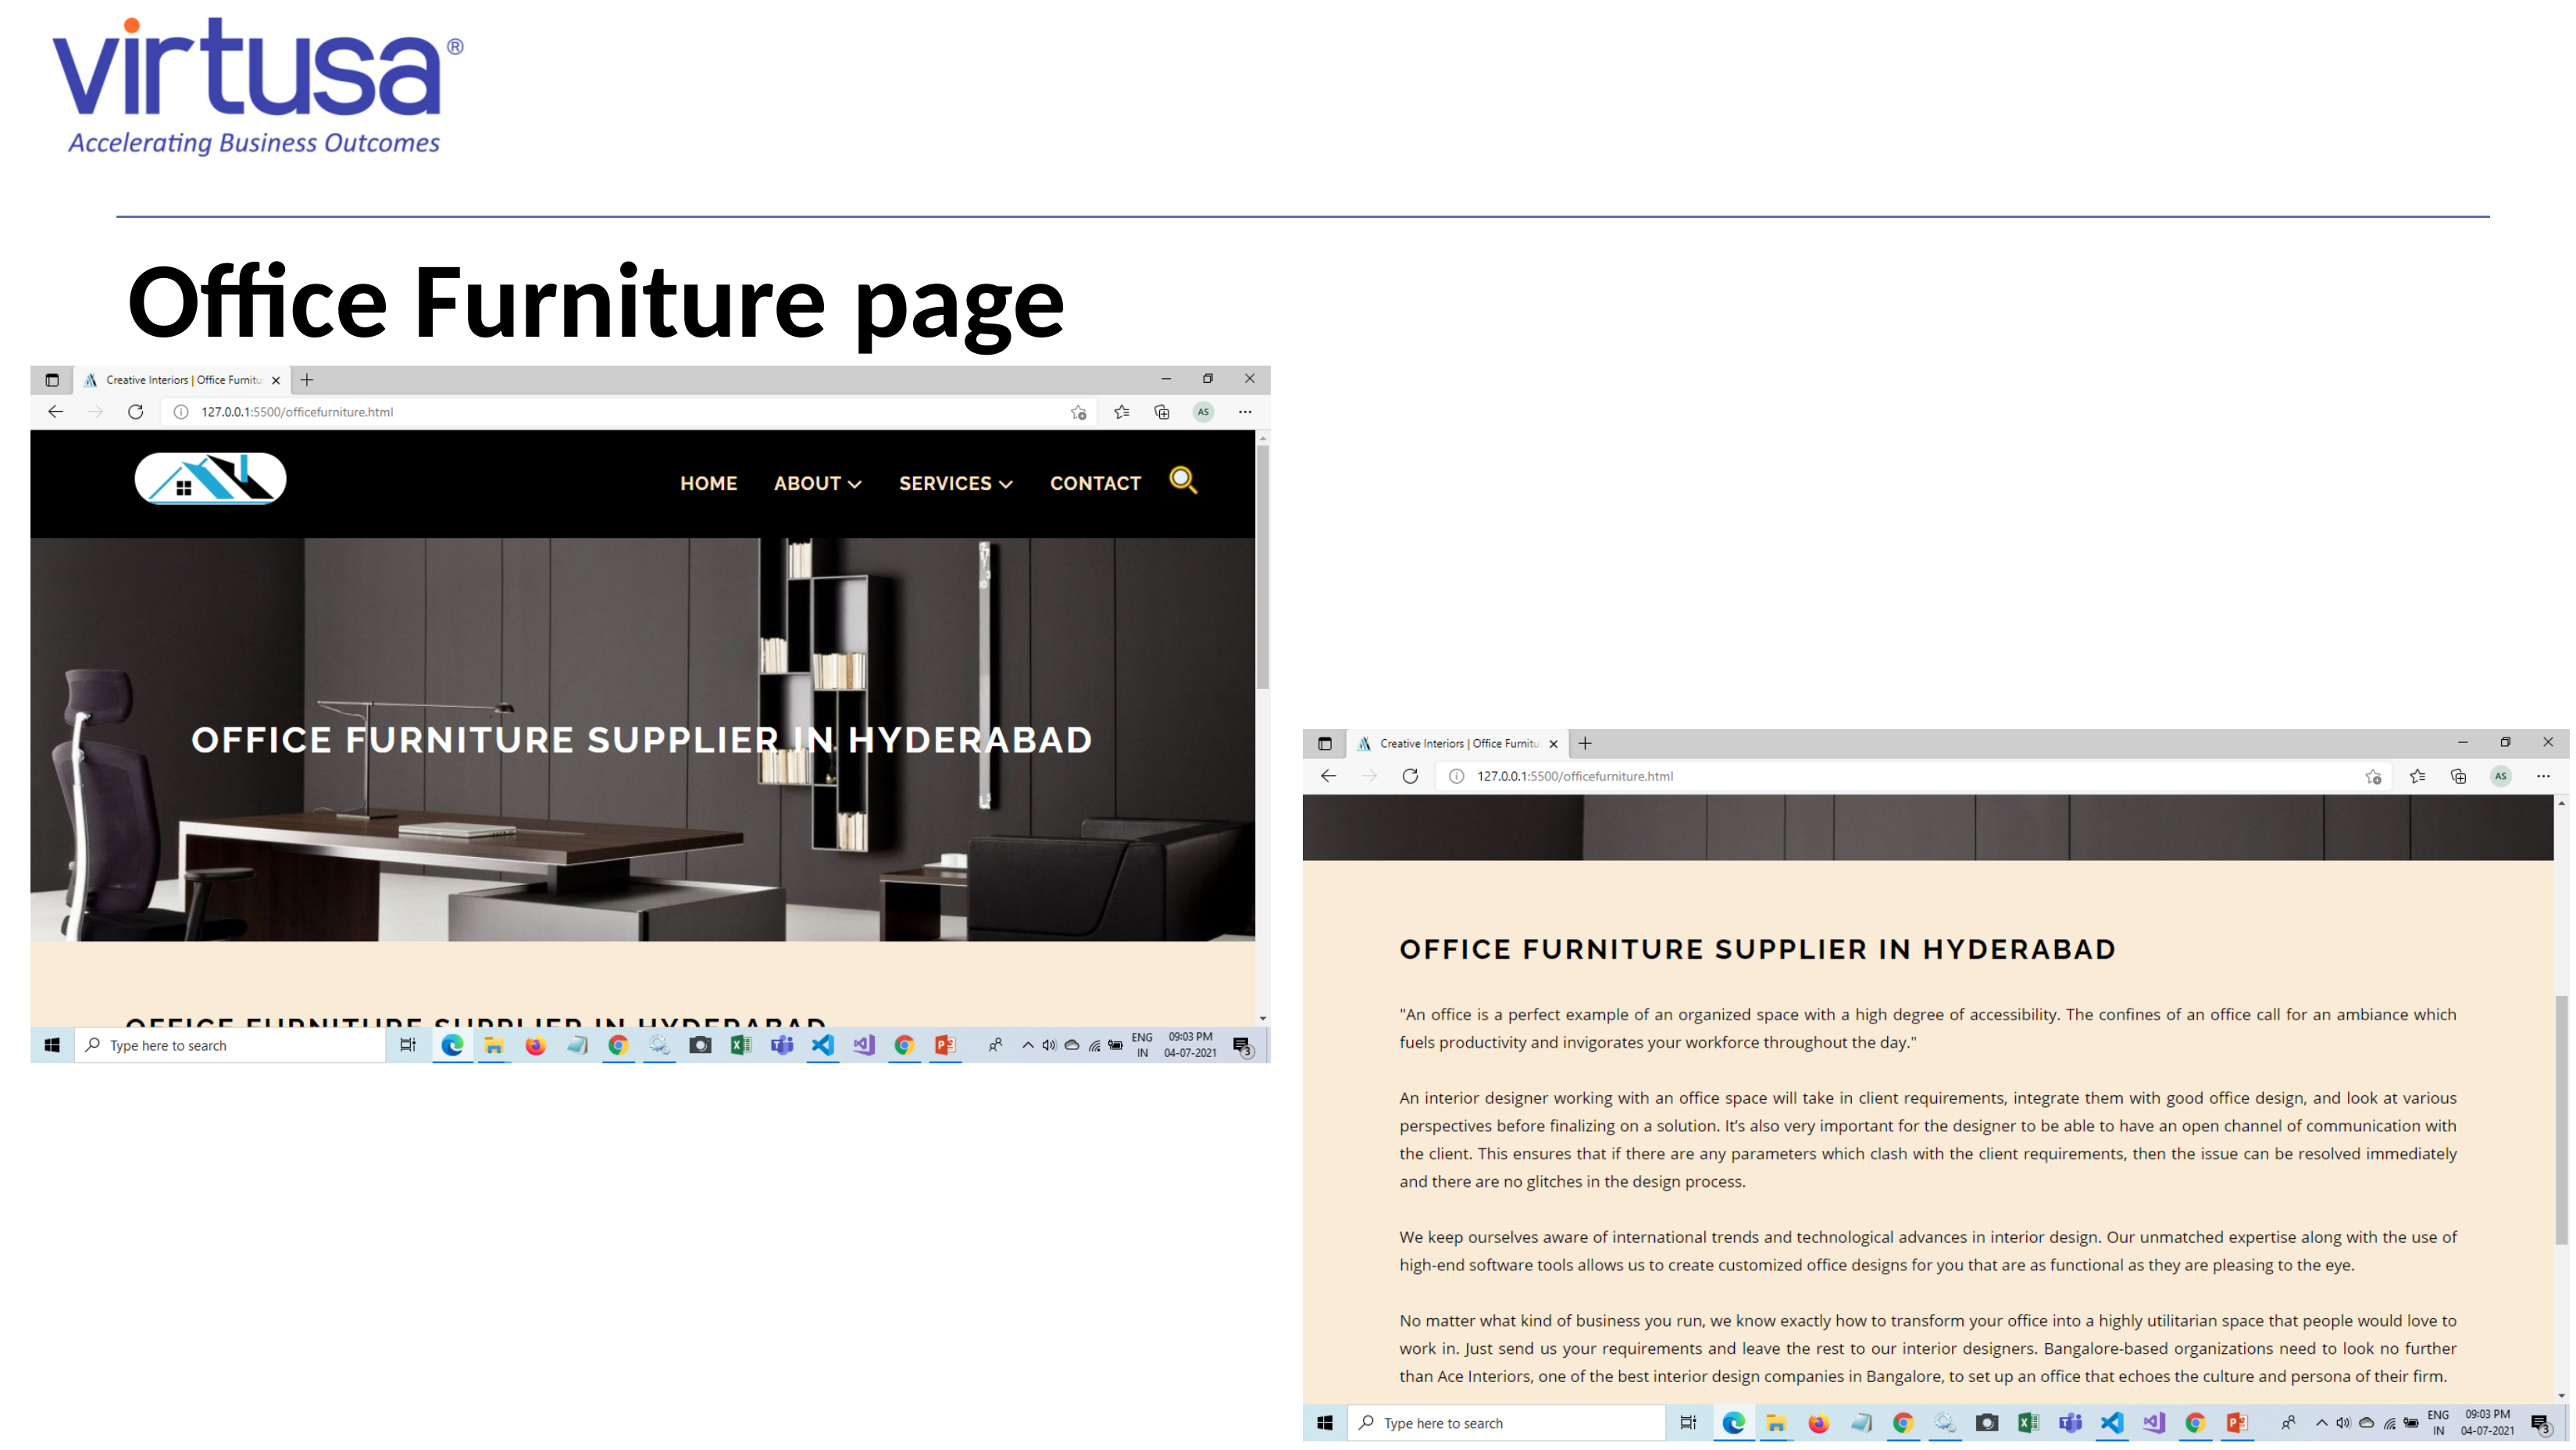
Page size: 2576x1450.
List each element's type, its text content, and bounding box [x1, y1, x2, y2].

picture [28, 0, 478, 197]
text_box Office Furniture page [116, 223, 1701, 365]
picture [30, 366, 1271, 1064]
picture [1303, 729, 2570, 1441]
